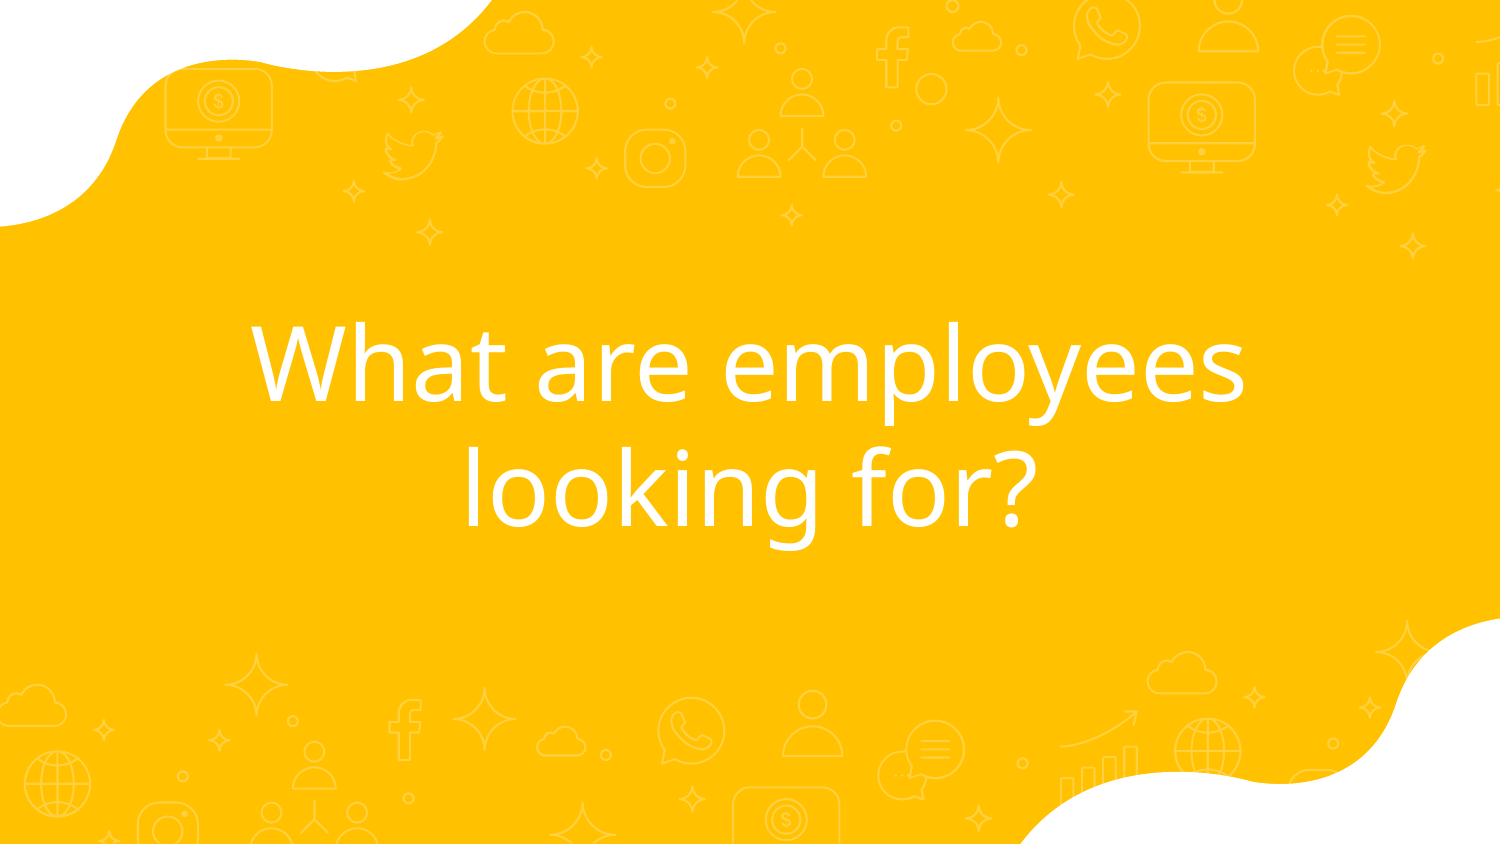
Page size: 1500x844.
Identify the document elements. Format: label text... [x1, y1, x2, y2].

title What are employees looking for? [133, 306, 1367, 538]
